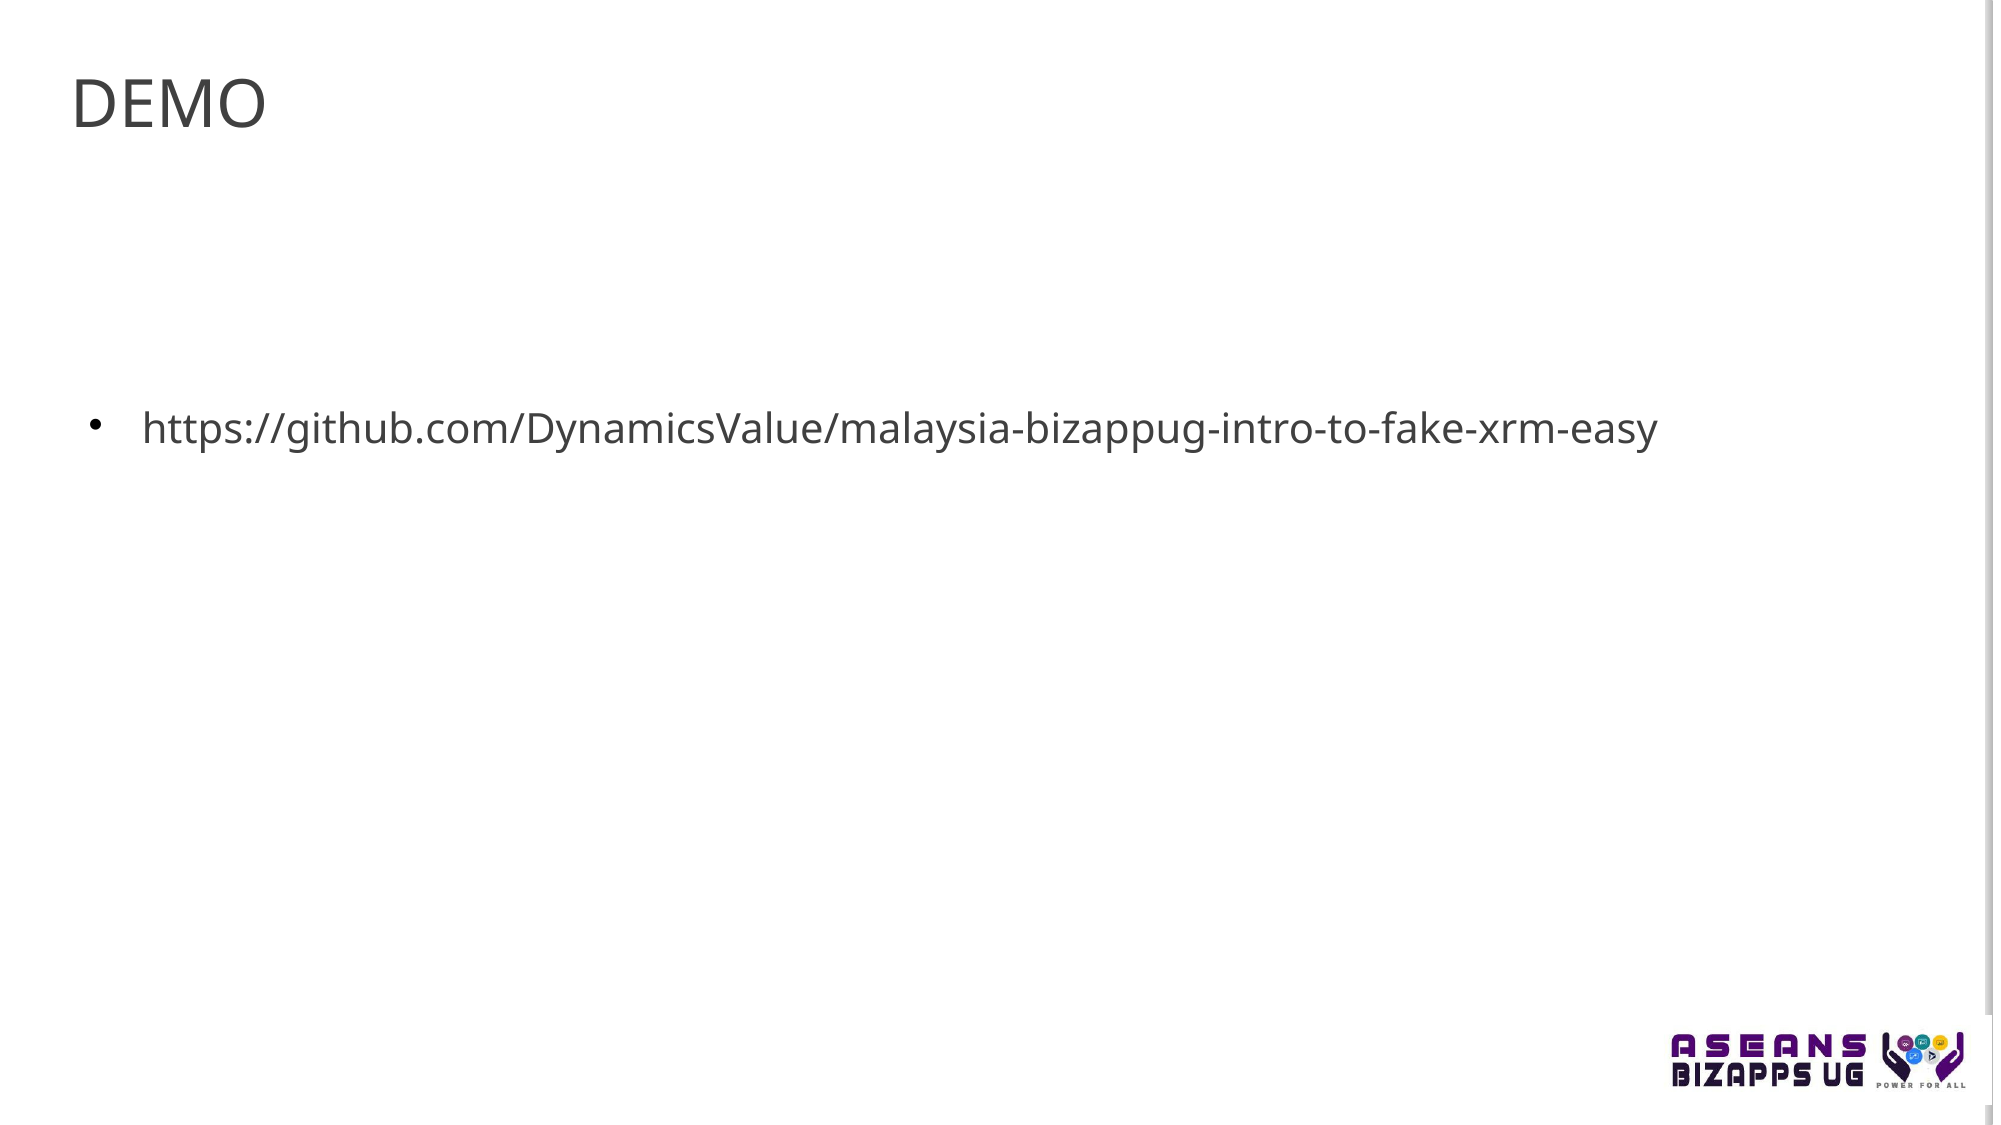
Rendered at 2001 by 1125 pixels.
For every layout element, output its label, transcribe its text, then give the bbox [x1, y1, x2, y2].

picture [1654, 1014, 1992, 1105]
text_box https://github.com/DynamicsValue/malaysia-bizappug-intro-to-fake-xrm-easy [70, 407, 1867, 780]
text_box DEMO [70, 70, 969, 142]
